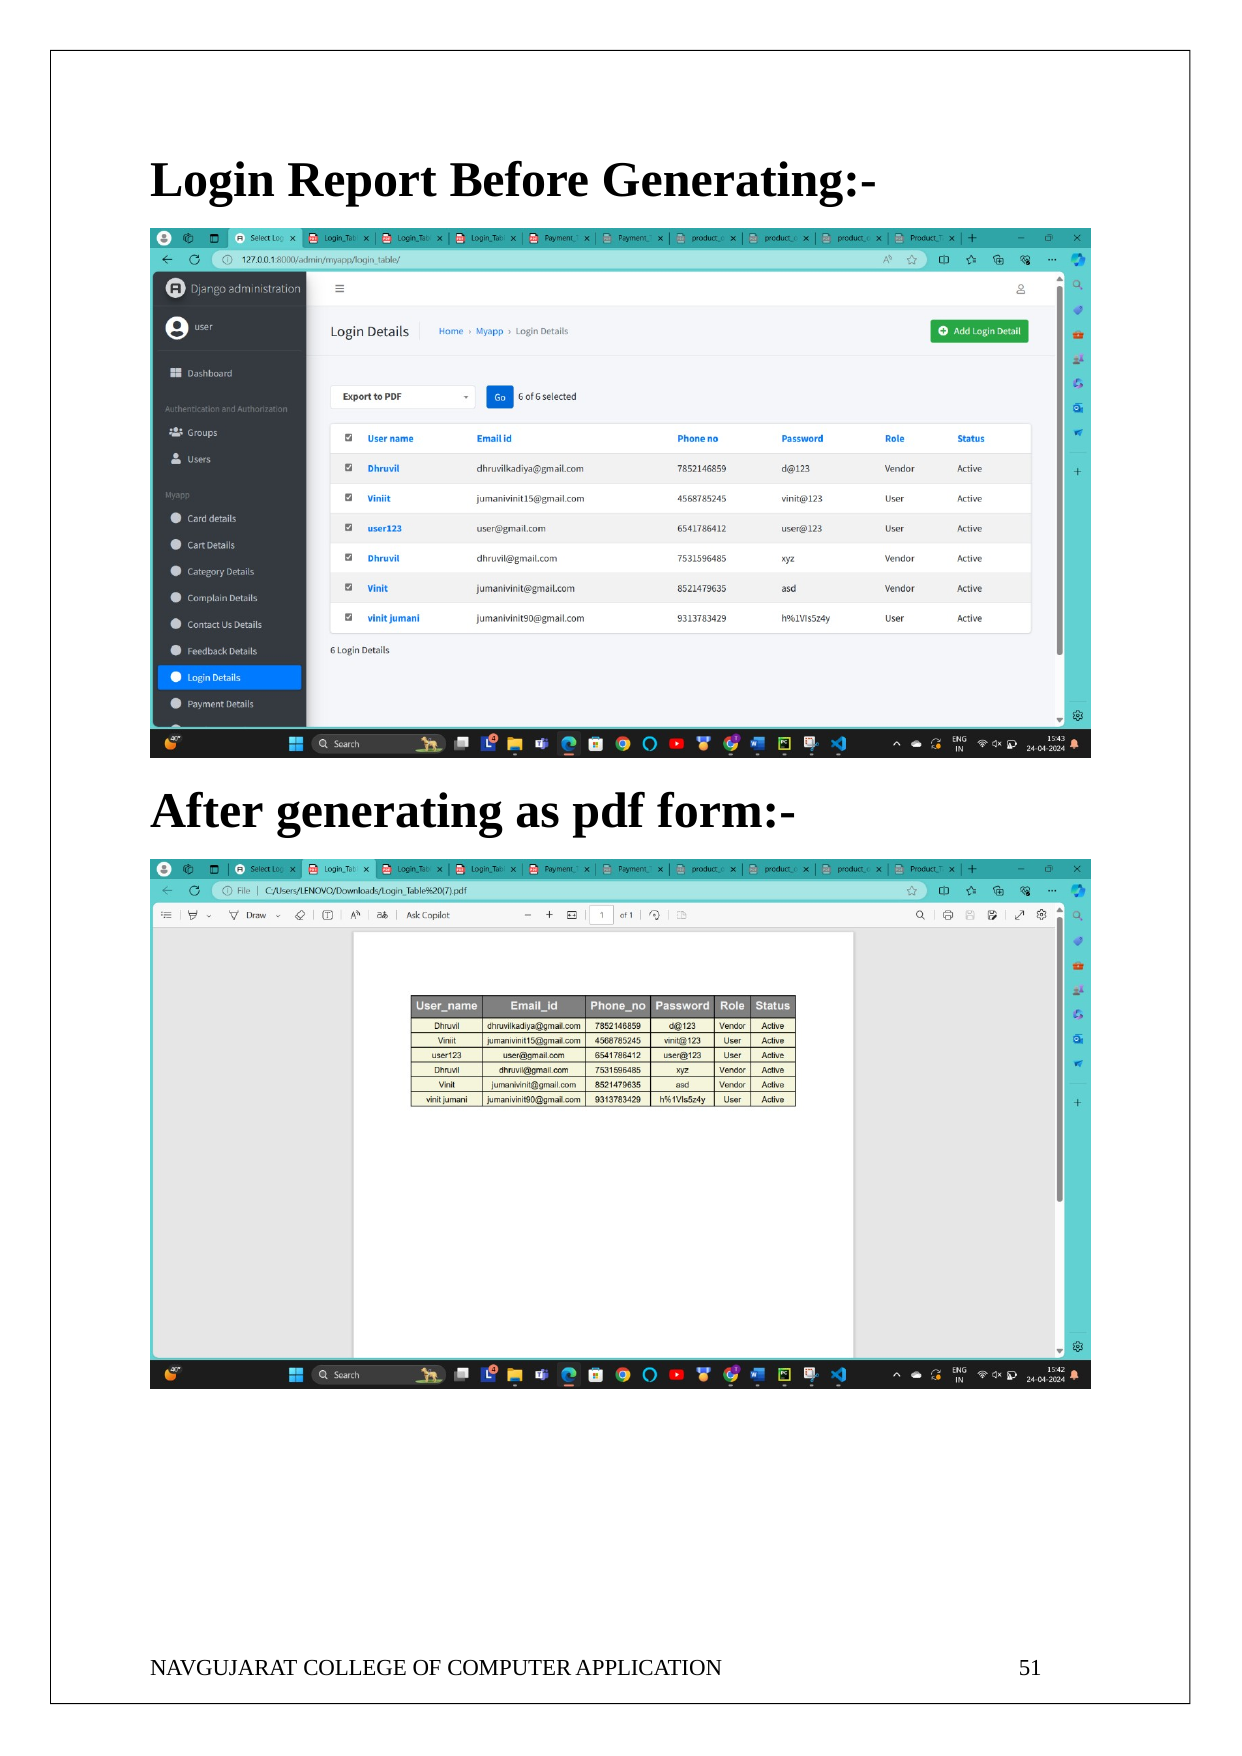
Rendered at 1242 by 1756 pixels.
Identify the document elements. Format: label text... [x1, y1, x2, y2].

text_box After generating as pdf form:- [147, 775, 799, 838]
slide_number 51 [1012, 1652, 1048, 1756]
text_box Login Report Before Generating:- [147, 144, 881, 207]
picture [149, 228, 1091, 758]
picture [149, 859, 1091, 1389]
footer NAVGUJARAT COLLEGE OF COMPUTER APPLICATION [147, 1652, 738, 1756]
